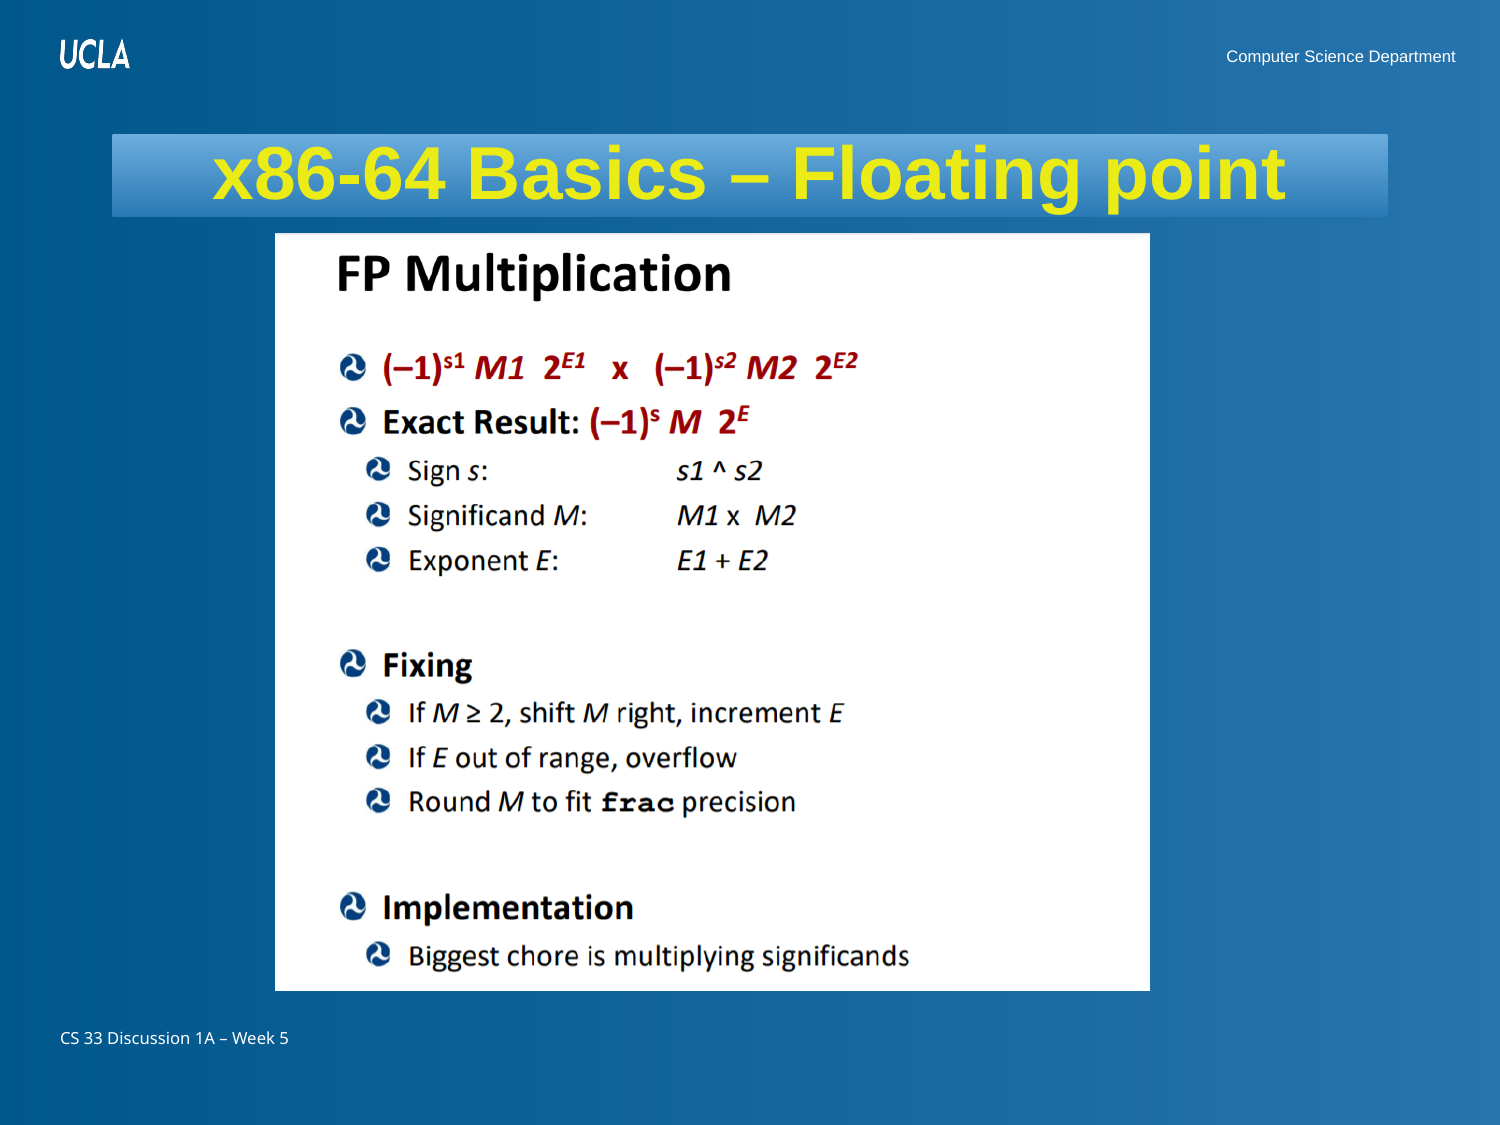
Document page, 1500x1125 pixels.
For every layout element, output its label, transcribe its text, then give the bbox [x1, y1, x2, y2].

picture [60, 38, 130, 69]
picture [274, 233, 1150, 991]
title x86-64 Basics – Floating point [112, 134, 1388, 217]
